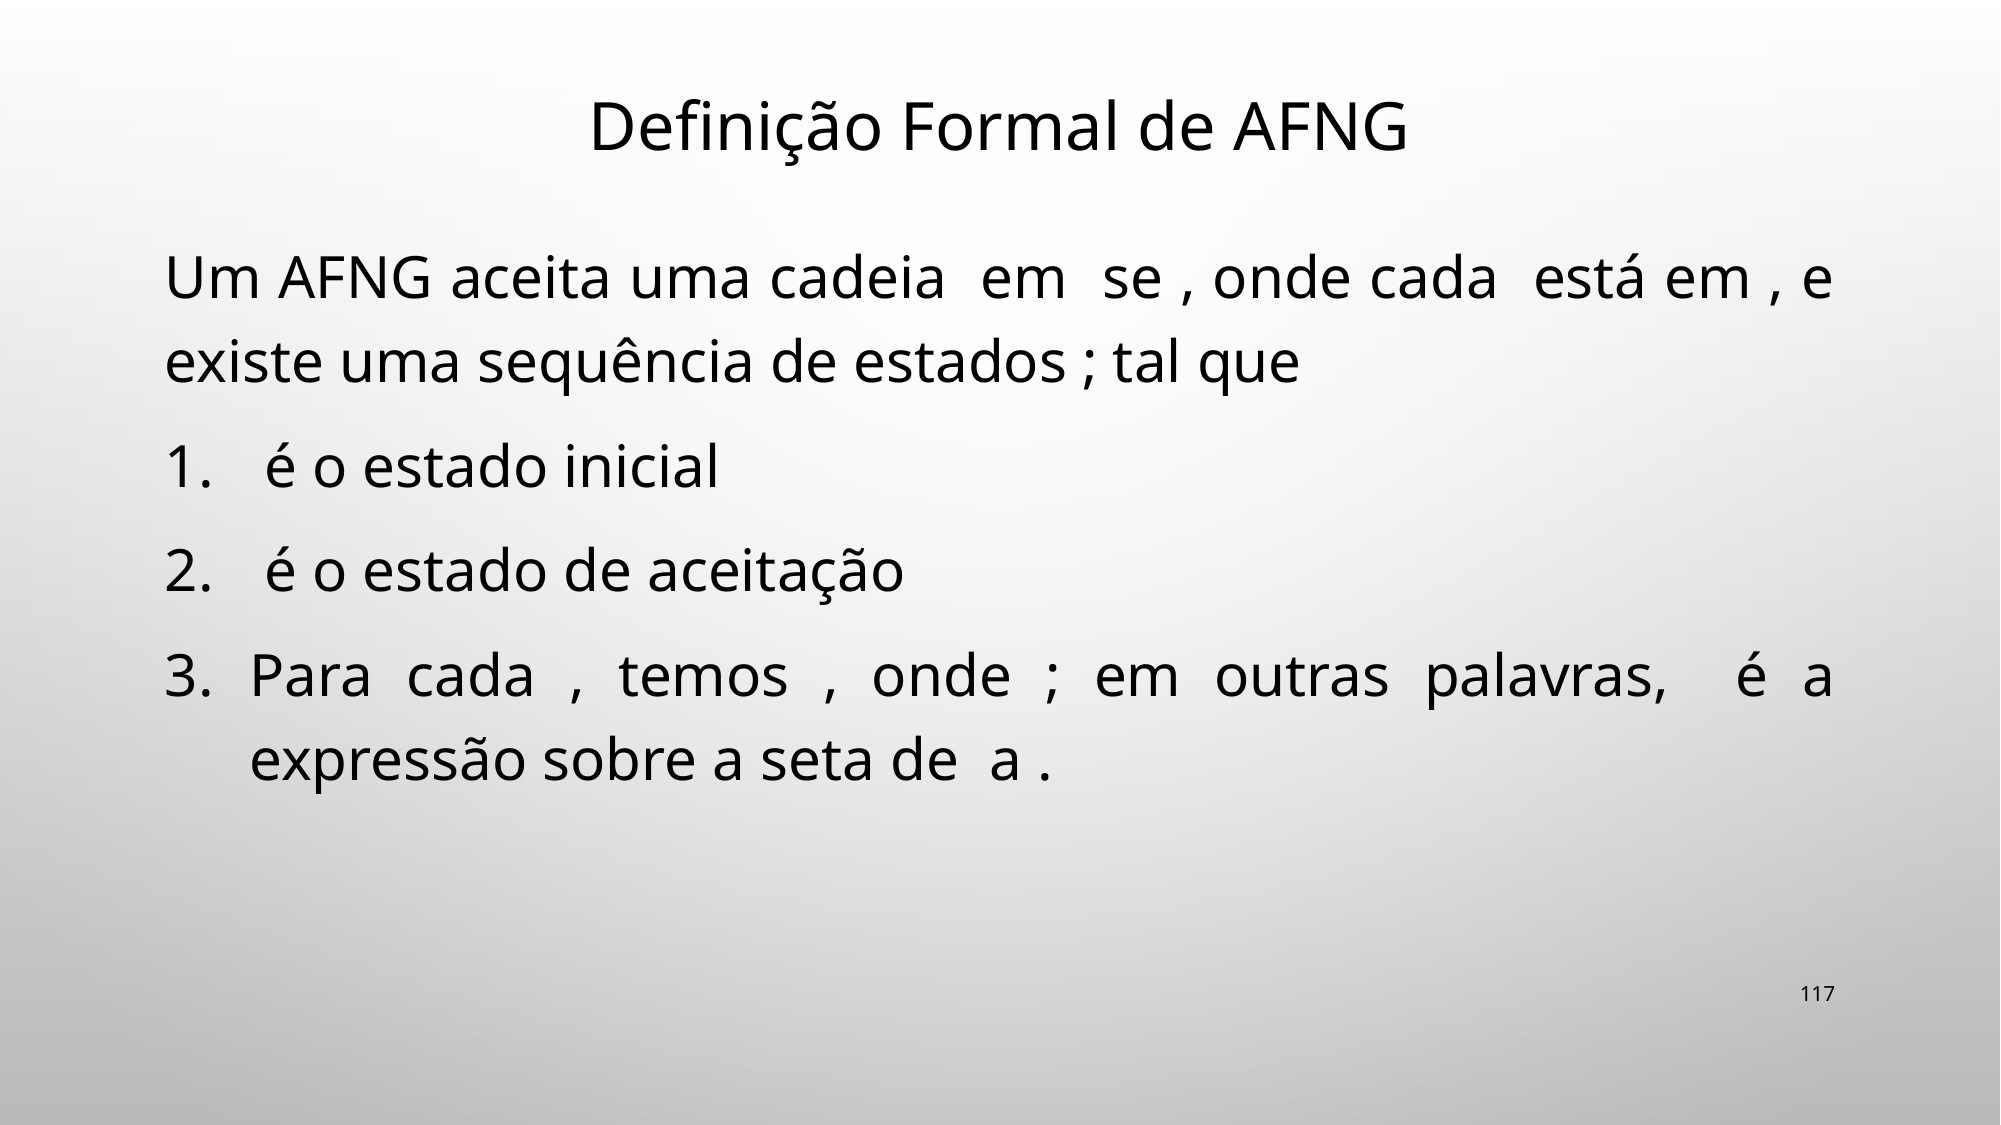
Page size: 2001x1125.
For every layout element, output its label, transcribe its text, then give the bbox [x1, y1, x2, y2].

title Definição Formal de AFNG [149, 69, 1851, 189]
slide_number 117 [1724, 965, 1851, 1025]
picture [0, 0, 2000, 1125]
